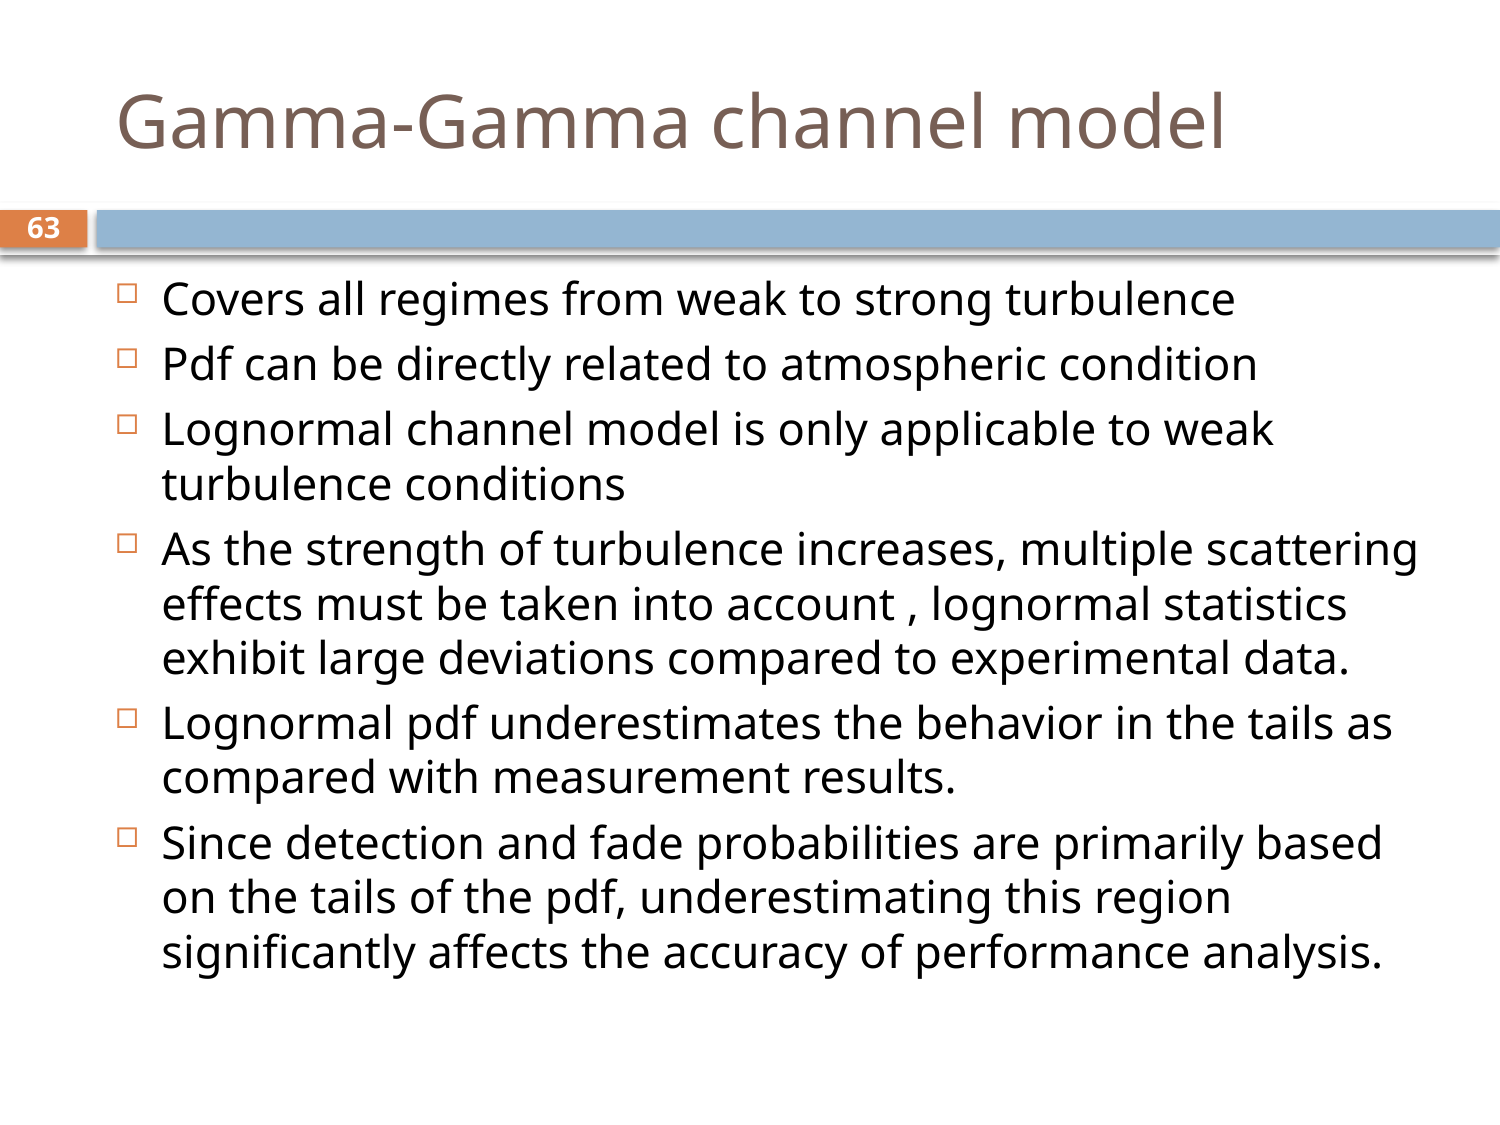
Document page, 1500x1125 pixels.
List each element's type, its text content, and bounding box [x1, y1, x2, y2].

list Covers all regimes from weak to strong turbulence Pdf can be directly related to atmospheric condition Lognormal channel model is only applicable to weak turbulence conditions As the strength of turbulence increases, multiple scattering effects must be taken into account , lognormal statistics exhibit large deviations compared to experimental data. Lognormal pdf underestimates the behavior in the tails as compared with measurement results. Since detection and fade probabilities are primarily based on the tails of the pdf, underestimating this region significantly affects the accuracy of performance analysis. [100, 262, 1438, 1000]
title Gamma-Gamma channel model [100, 37, 1438, 200]
slide_number 63 [0, 208, 88, 249]
